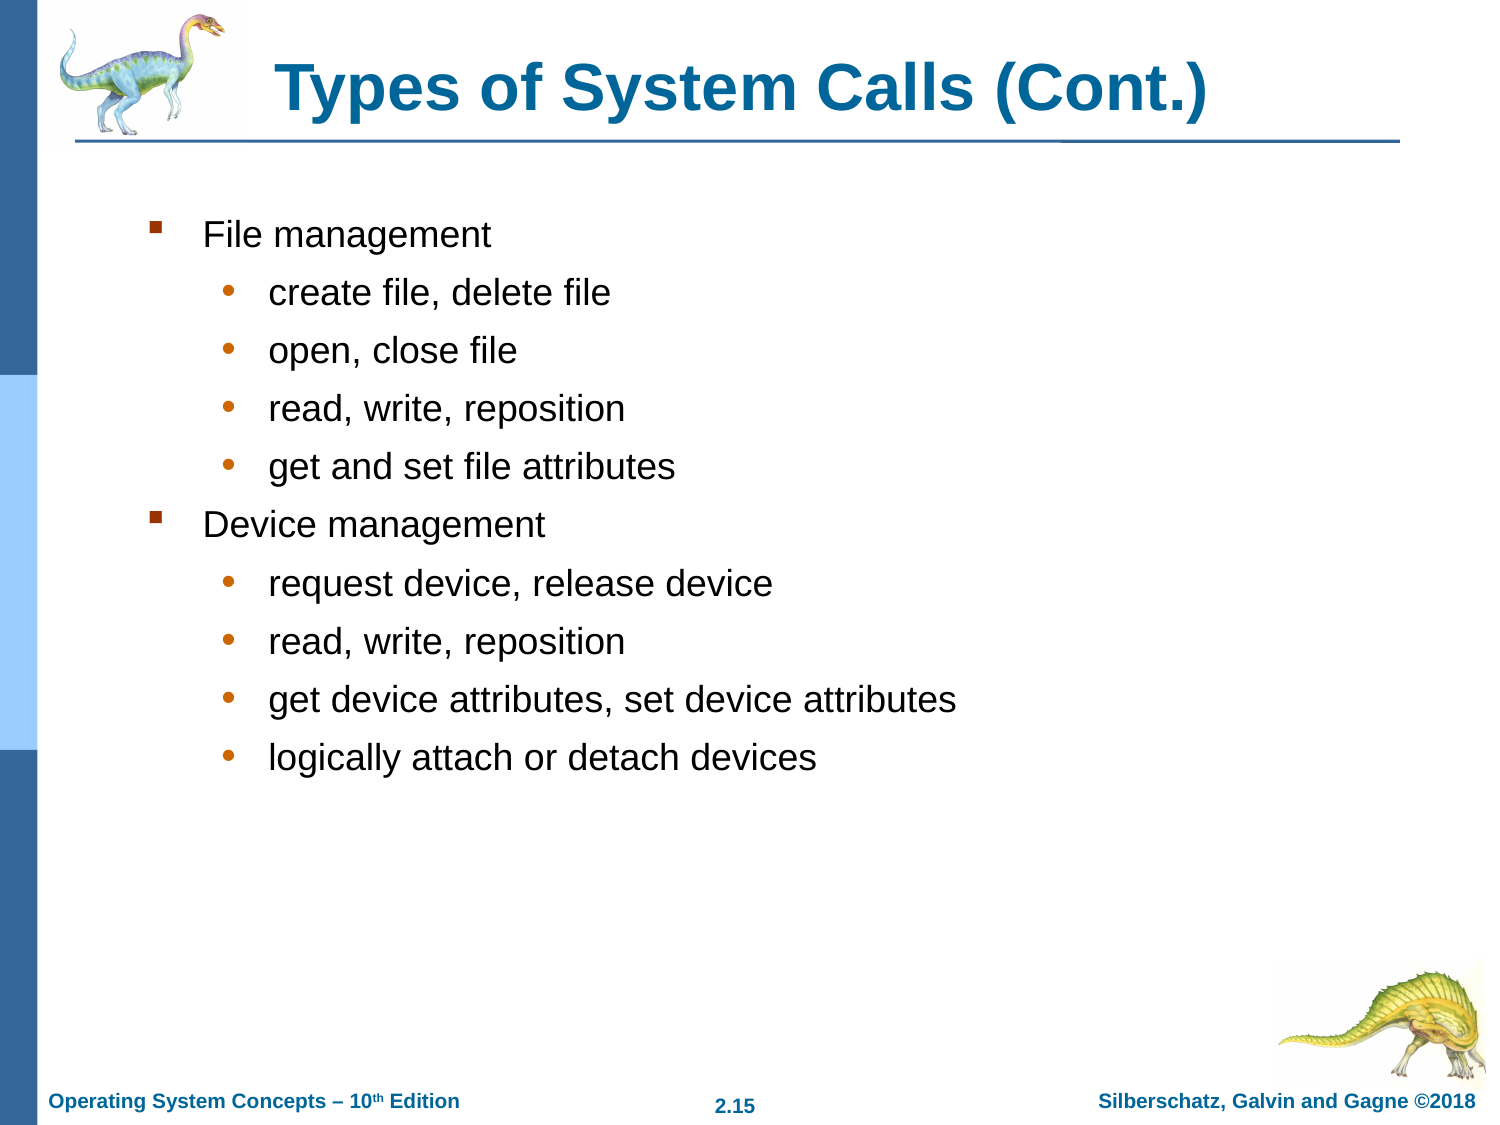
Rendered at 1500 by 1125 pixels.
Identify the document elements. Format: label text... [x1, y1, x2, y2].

picture [1275, 959, 1486, 1090]
picture [46, 0, 243, 149]
list File management create file, delete file open, close file read, write, reposition get and set file attributes Device management request device, release device read, write, reposition get device attributes, set device attributes logically attach or detach devices [131, 202, 1400, 946]
title Types of System Calls (Cont.) [84, 36, 1400, 132]
